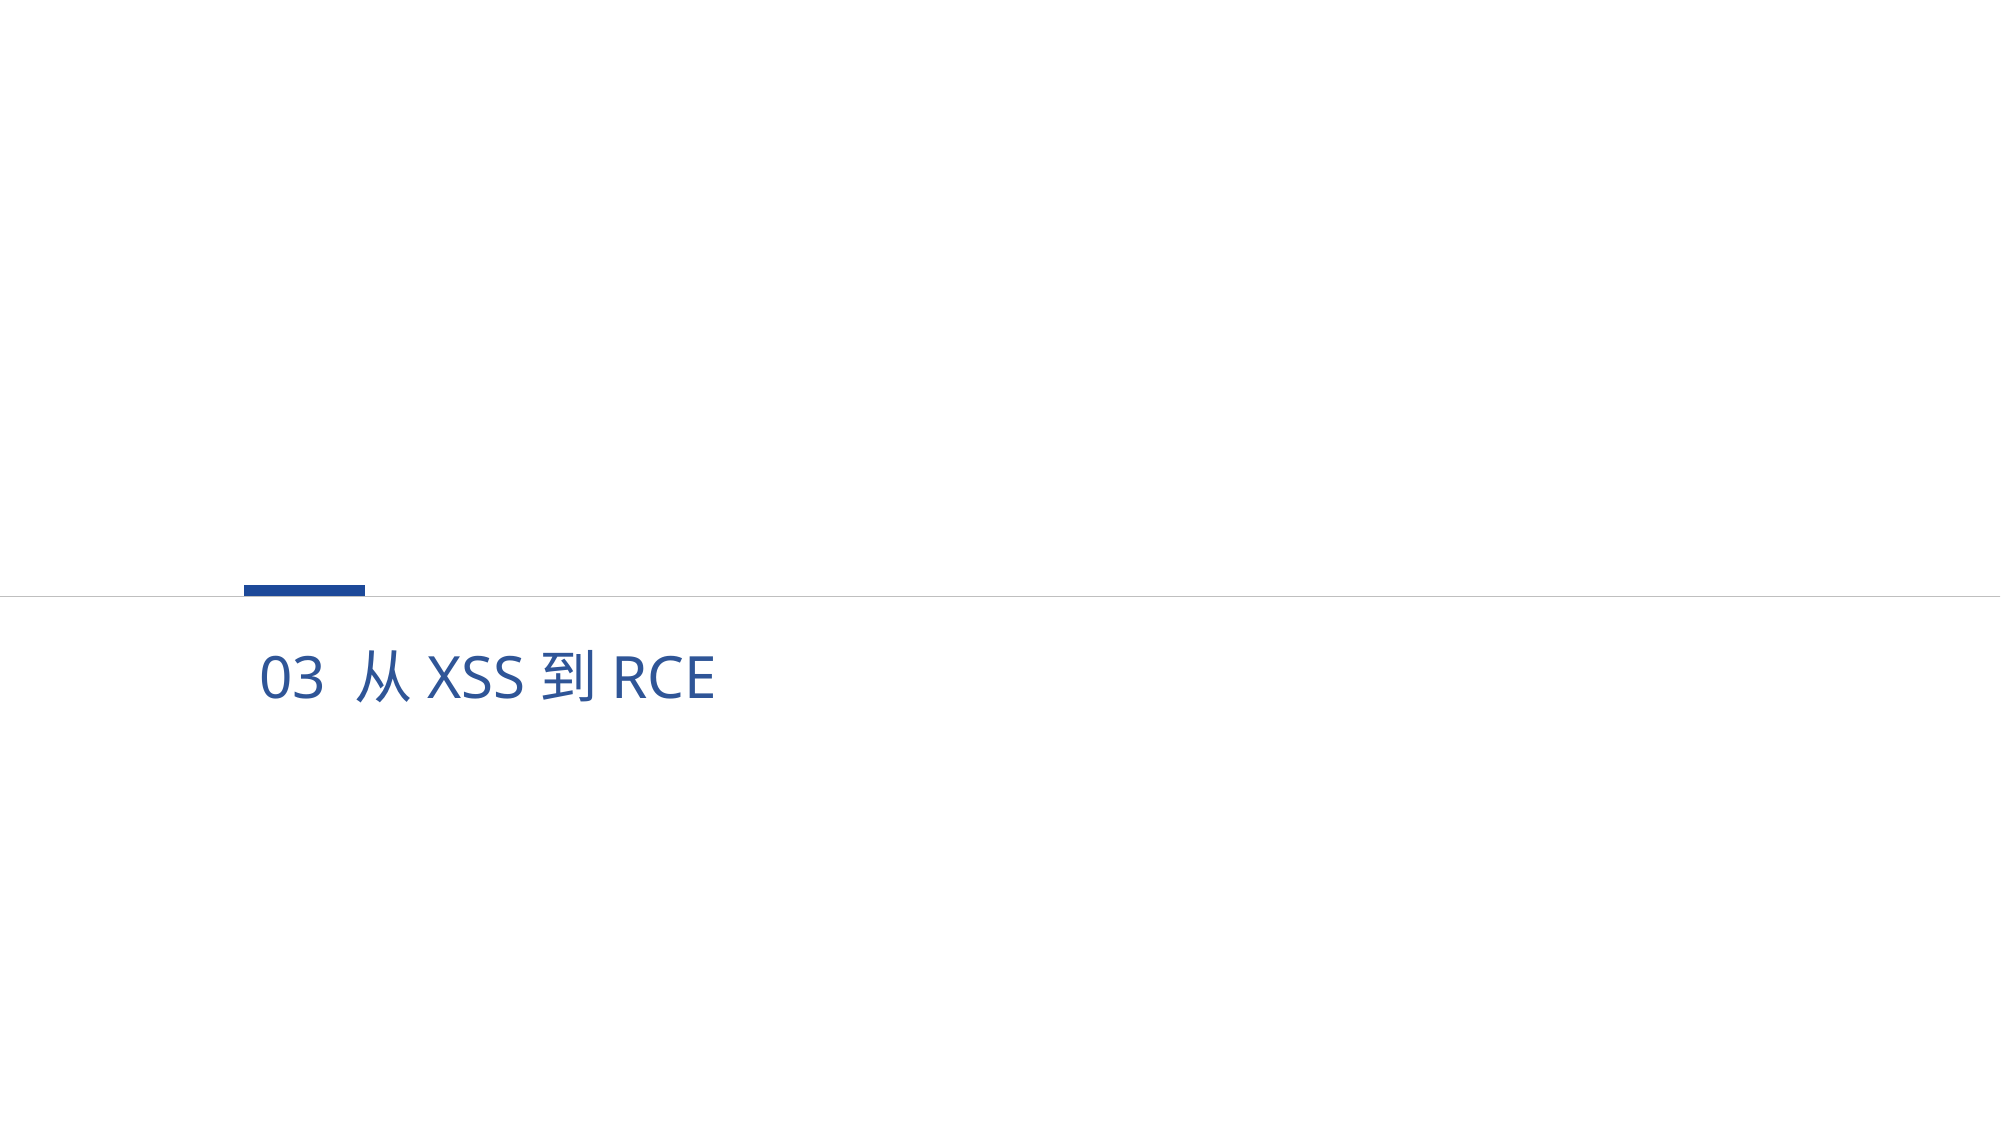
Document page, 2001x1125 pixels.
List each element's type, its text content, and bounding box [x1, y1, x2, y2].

list 03 从XSS到RCE [244, 640, 1016, 743]
